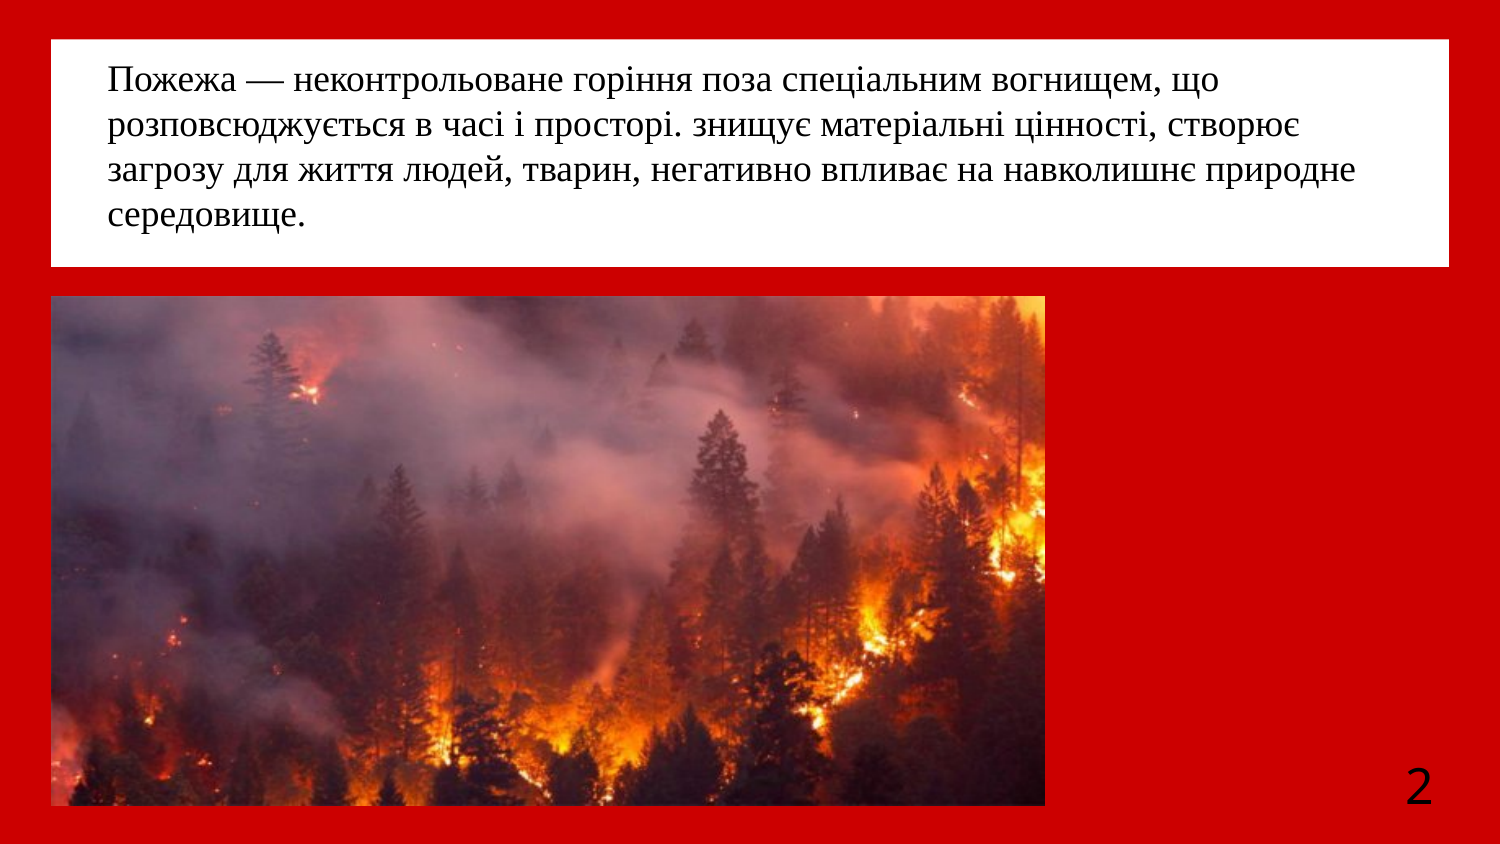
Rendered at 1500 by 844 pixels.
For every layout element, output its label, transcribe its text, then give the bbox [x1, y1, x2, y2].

picture [50, 296, 1046, 806]
slide_number ‹#› [1356, 743, 1484, 834]
text_box Пожежа — неконтрольоване горіння поза спеціальним вогнищем, що розповсюджується в часі і просторі. знищує матеріальні цінності, створює загрозу для життя людей, тварин, негативно впливає на навколишнє природне середовище. [51, 39, 1449, 267]
